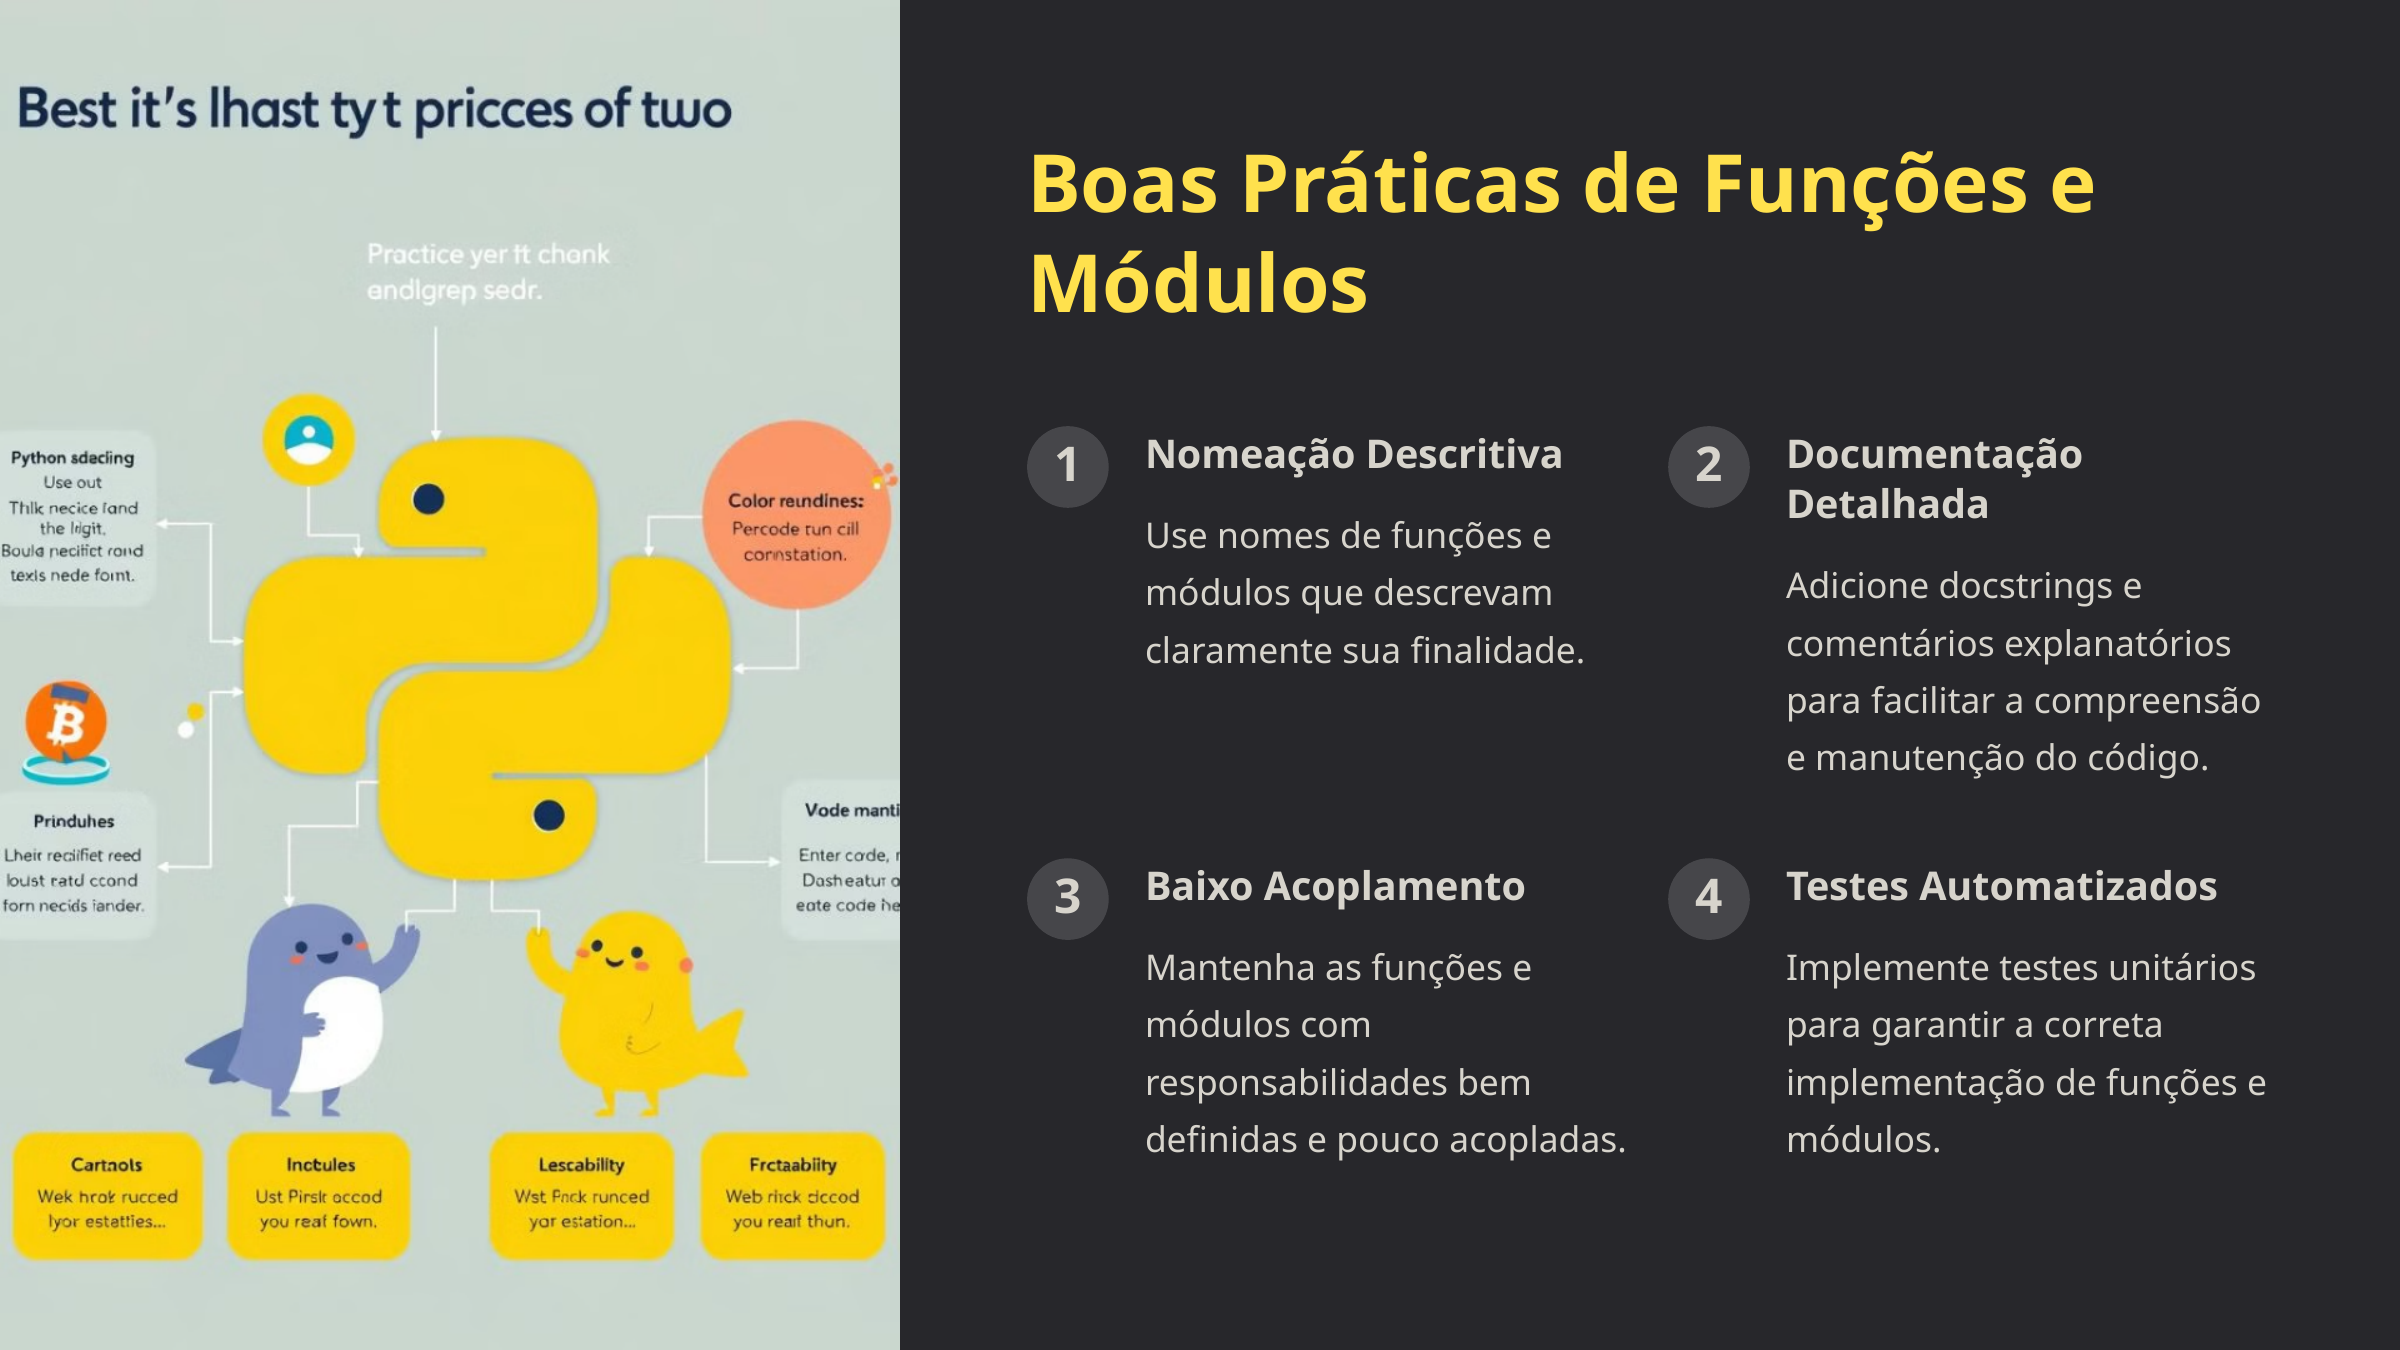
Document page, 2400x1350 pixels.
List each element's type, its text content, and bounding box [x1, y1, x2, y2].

text_box [1668, 426, 1750, 508]
text_box 4 [1693, 874, 1725, 924]
text_box Boas Práticas de Funções e Módulos [1027, 129, 2273, 331]
text_box Testes Automatizados [1786, 858, 2247, 909]
text_box [1668, 858, 1750, 940]
text_box Nomeação Descritiva [1145, 426, 1597, 477]
text_box Implemente testes unitários para garantir a correta implementação de funções e módulos. [1786, 930, 2273, 1163]
text_box Documentação Detalhada [1786, 426, 2273, 527]
text_box 1 [1058, 442, 1078, 492]
text_box 3 [1053, 874, 1083, 924]
picture [0, 0, 900, 1350]
text_box [1027, 858, 1109, 940]
text_box 2 [1694, 442, 1724, 492]
text_box Adicione docstrings e comentários explanatórios para facilitar a compreensão e manutenção do código. [1786, 548, 2273, 781]
text_box Use nomes de funções e módulos que descrevam claramente sua finalidade. [1145, 498, 1632, 673]
text_box Mantenha as funções e módulos com responsabilidades bem definidas e pouco acopladas. [1145, 930, 1632, 1221]
text_box [1027, 426, 1109, 508]
text_box Baixo Acoplamento [1145, 858, 1553, 909]
